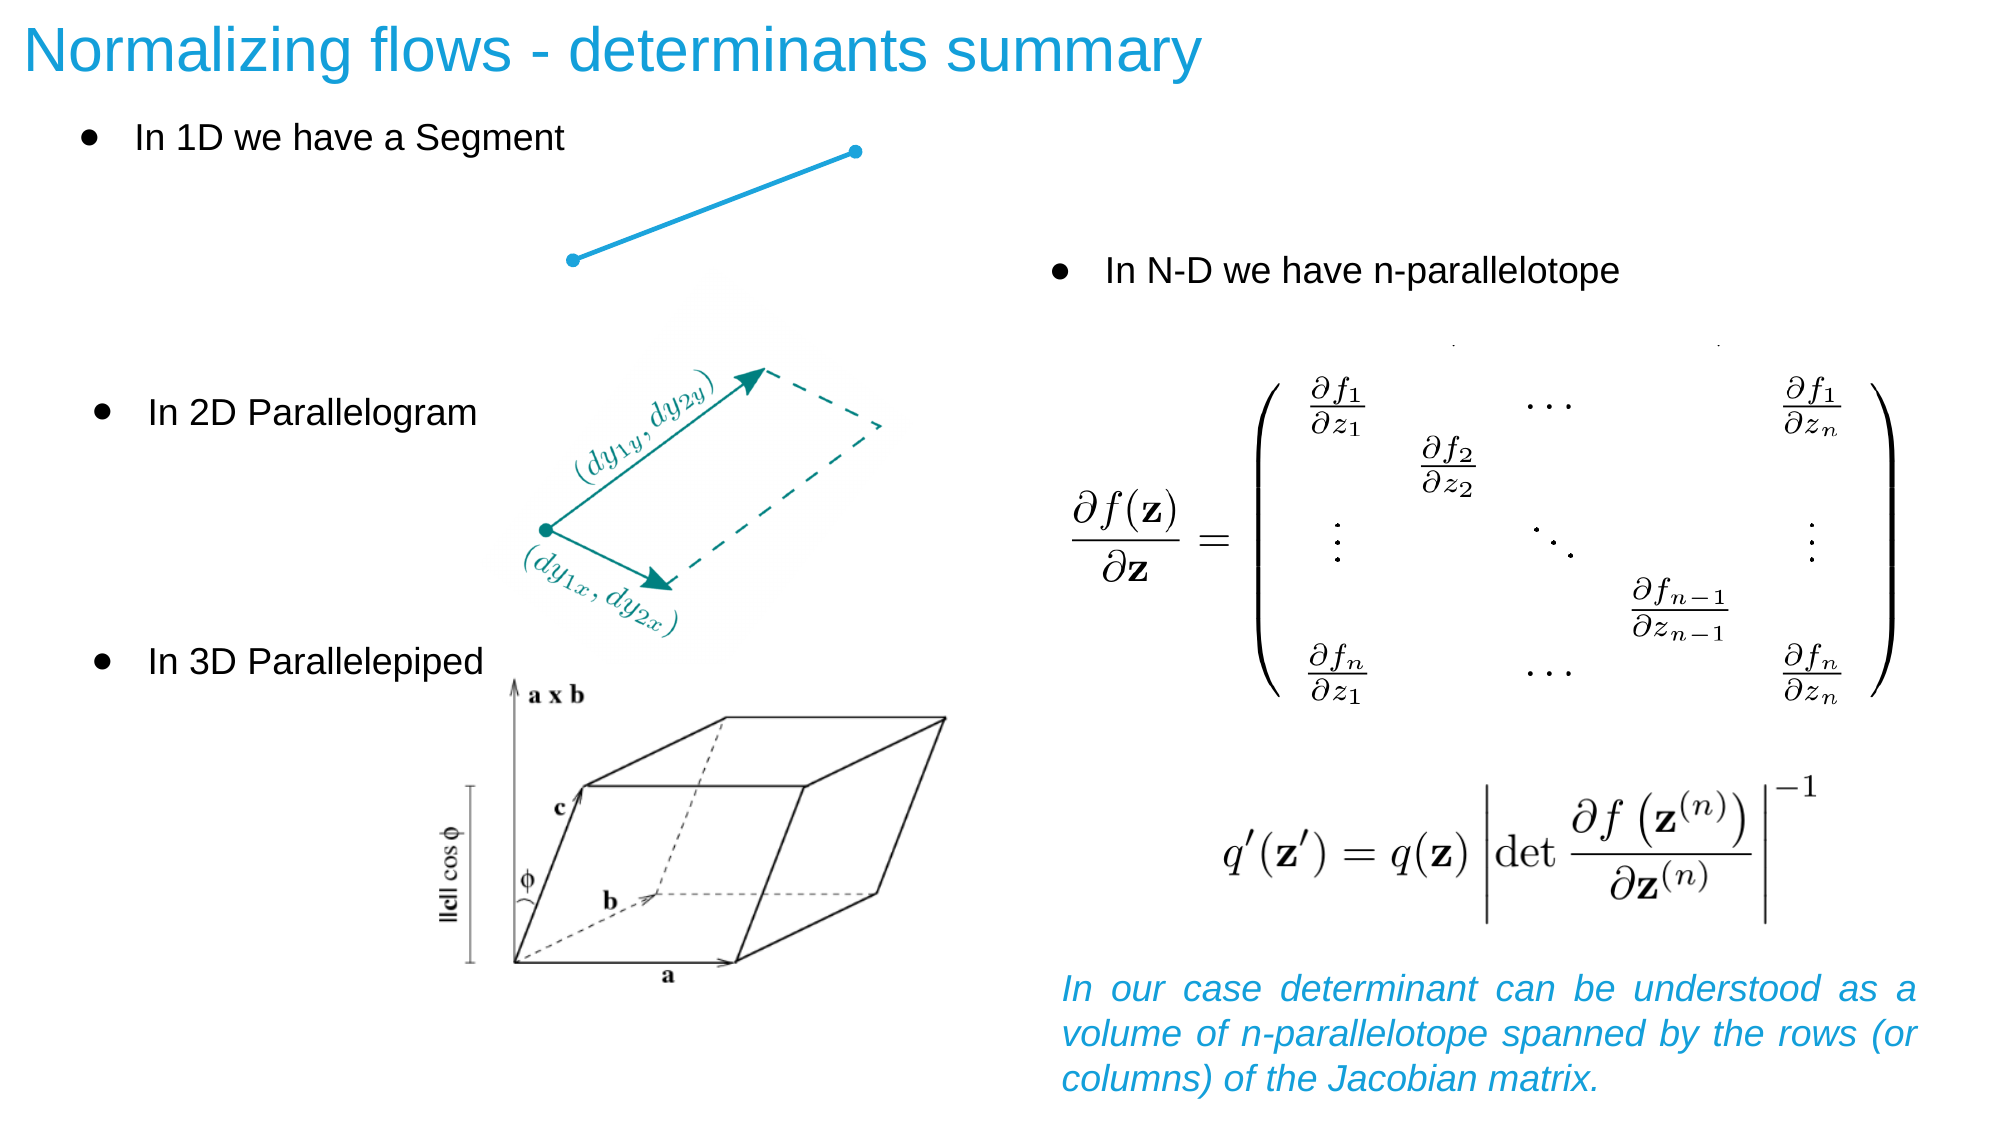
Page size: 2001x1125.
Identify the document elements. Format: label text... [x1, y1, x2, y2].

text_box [572, 151, 856, 261]
picture [432, 266, 960, 985]
title Normalizing flows - determinants summary [8, 1, 1814, 91]
text_box In our case determinant can be understood as a volume of n-parallelotope spanned by the rows (or columns) of the Jacobian matrix. [1046, 948, 1932, 1080]
text_box In 1D we have a Segment [44, 98, 753, 174]
text_box In 3D Parallelepiped [57, 622, 563, 699]
picture [1035, 344, 1943, 731]
picture [1213, 757, 1826, 938]
text_box In 2D Parallelogram [57, 372, 563, 449]
text_box In N-D we have n-parallelotope [1015, 231, 1847, 478]
